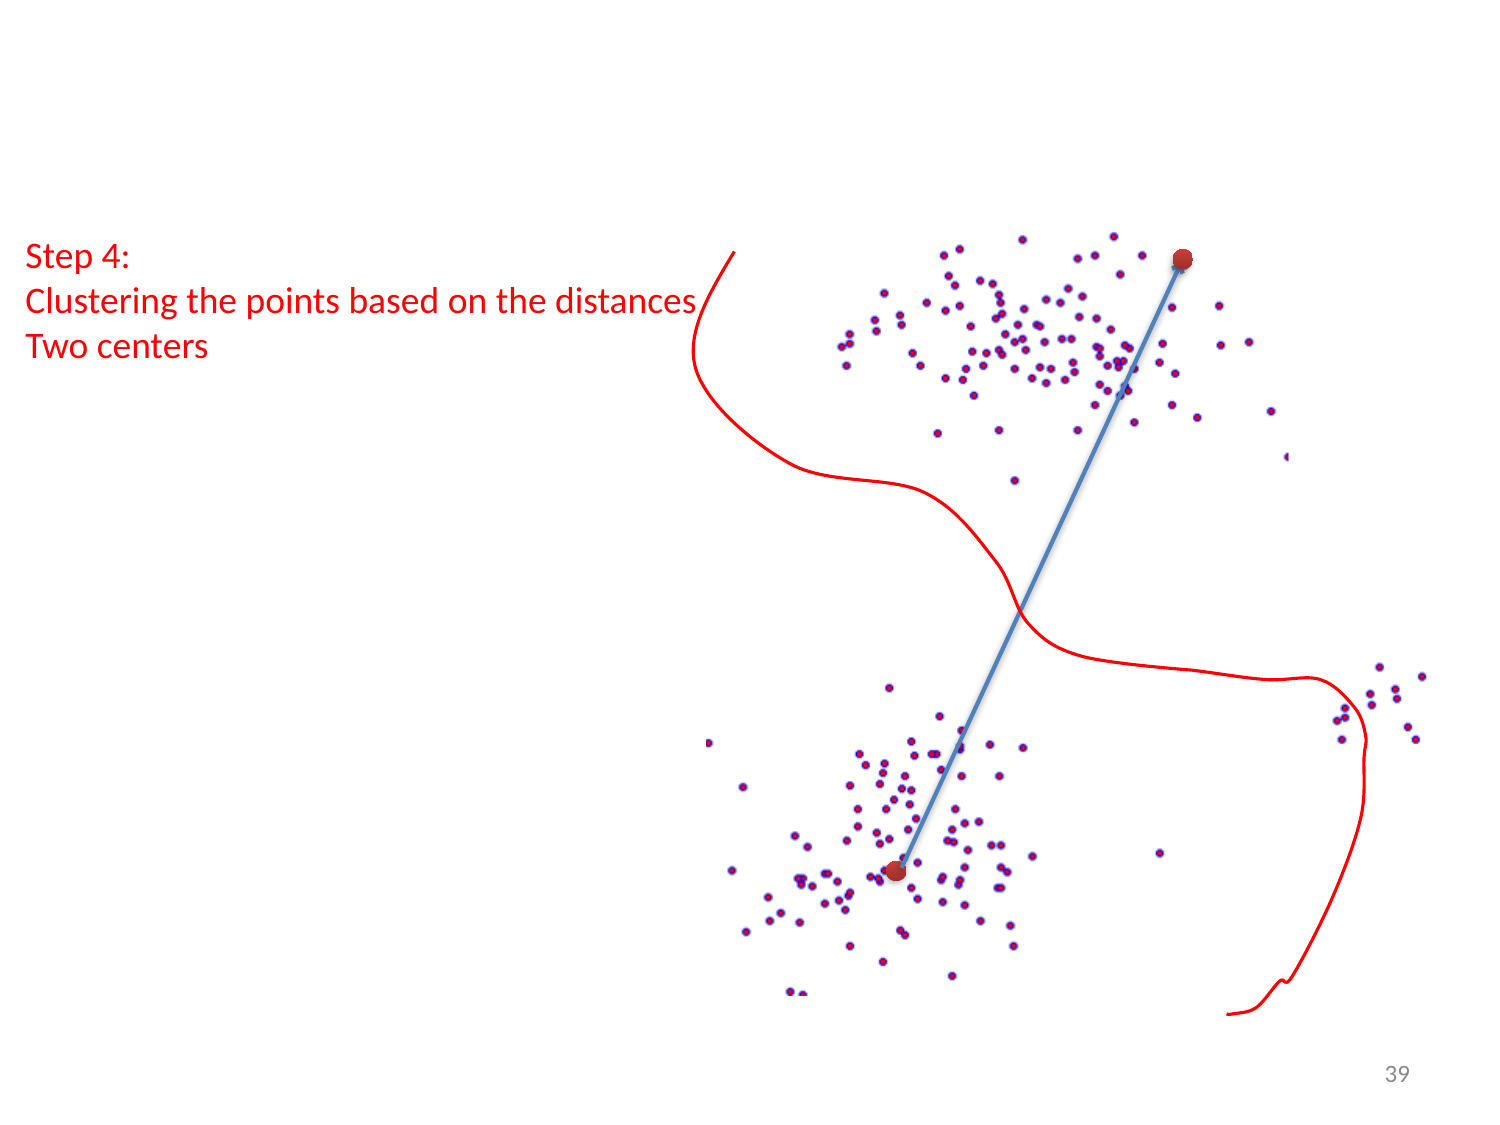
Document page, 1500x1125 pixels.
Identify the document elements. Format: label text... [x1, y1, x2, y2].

picture [705, 224, 1451, 996]
text_box Step 4: Clustering the points based on the distances Two centers [10, 224, 704, 419]
text_box [1220, 1005, 1261, 1016]
slide_number 39 [1074, 1042, 1425, 1103]
text_box [692, 314, 700, 382]
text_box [901, 259, 1184, 869]
